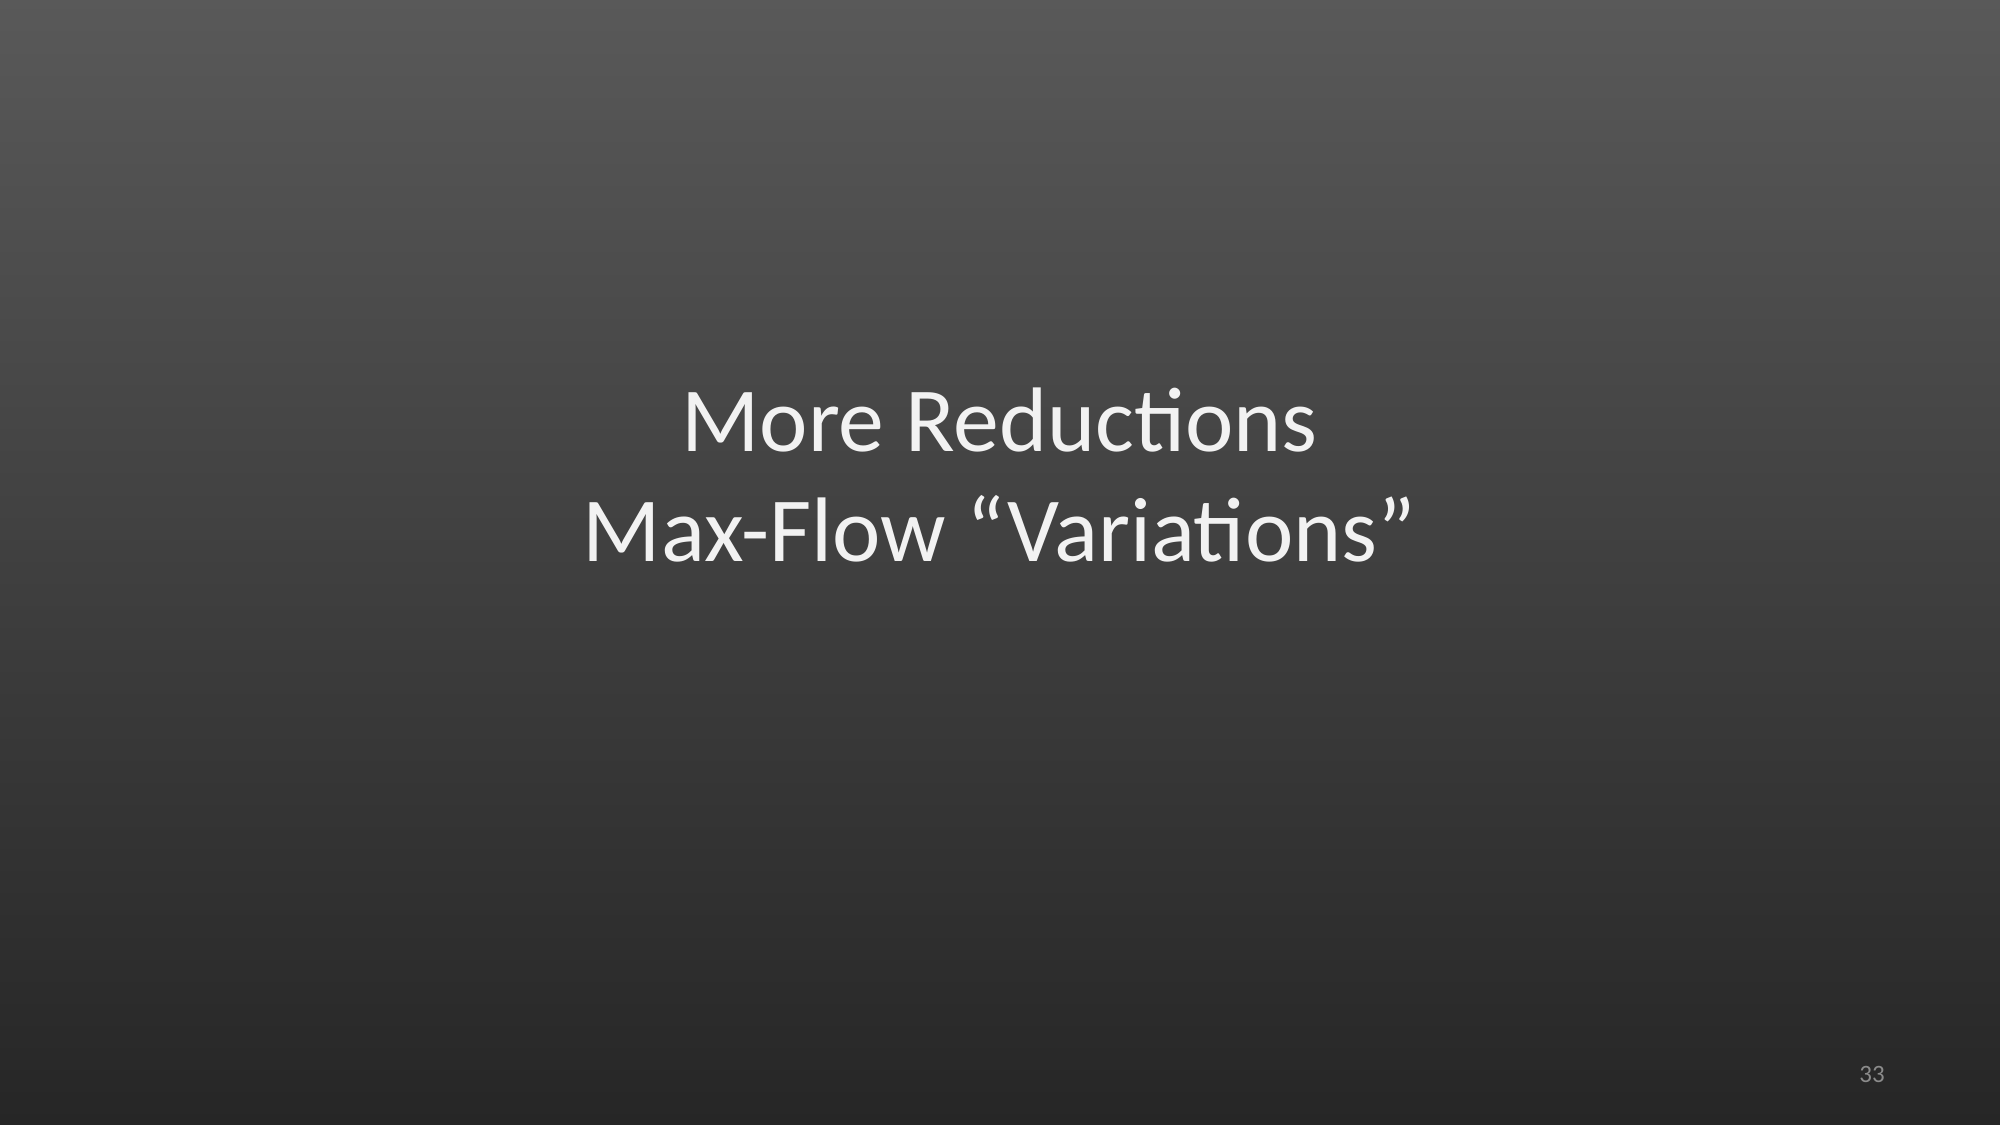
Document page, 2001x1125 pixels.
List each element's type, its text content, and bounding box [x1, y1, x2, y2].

slide_number 33 [1433, 1042, 1900, 1103]
title More Reductions Max-Flow “Variations” [150, 349, 1850, 591]
